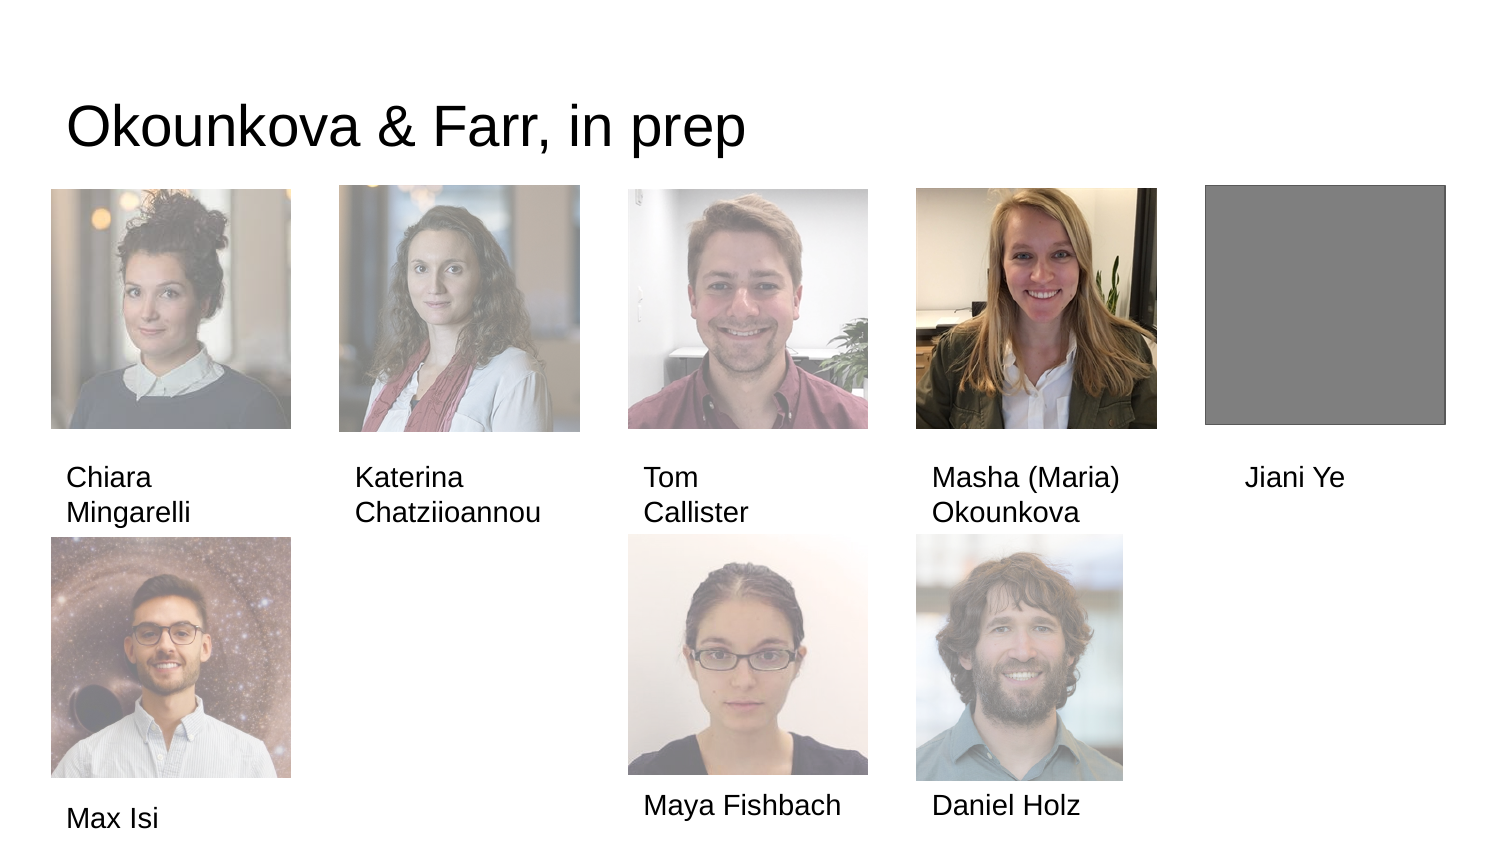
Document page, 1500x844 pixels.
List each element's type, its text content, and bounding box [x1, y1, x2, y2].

picture [628, 534, 868, 776]
text_box Chiara Mingarelli [51, 442, 210, 536]
text_box Maya Fishbach [628, 771, 916, 844]
picture [916, 188, 1157, 429]
picture [628, 188, 868, 429]
text_box Max Isi [51, 785, 291, 844]
text_box Jiani Ye [1229, 442, 1500, 567]
title Okounkova & Farr, in prep [51, 72, 1449, 167]
picture [916, 534, 1123, 781]
text_box [1205, 185, 1445, 425]
picture [339, 185, 580, 432]
text_box Daniel Holz [916, 771, 1500, 844]
text_box Masha (Maria) Okounkova [916, 442, 1229, 567]
text_box Tom Callister [628, 442, 916, 567]
text_box Katerina Chatziioannou [339, 442, 628, 567]
picture [50, 537, 291, 778]
picture [50, 188, 291, 429]
